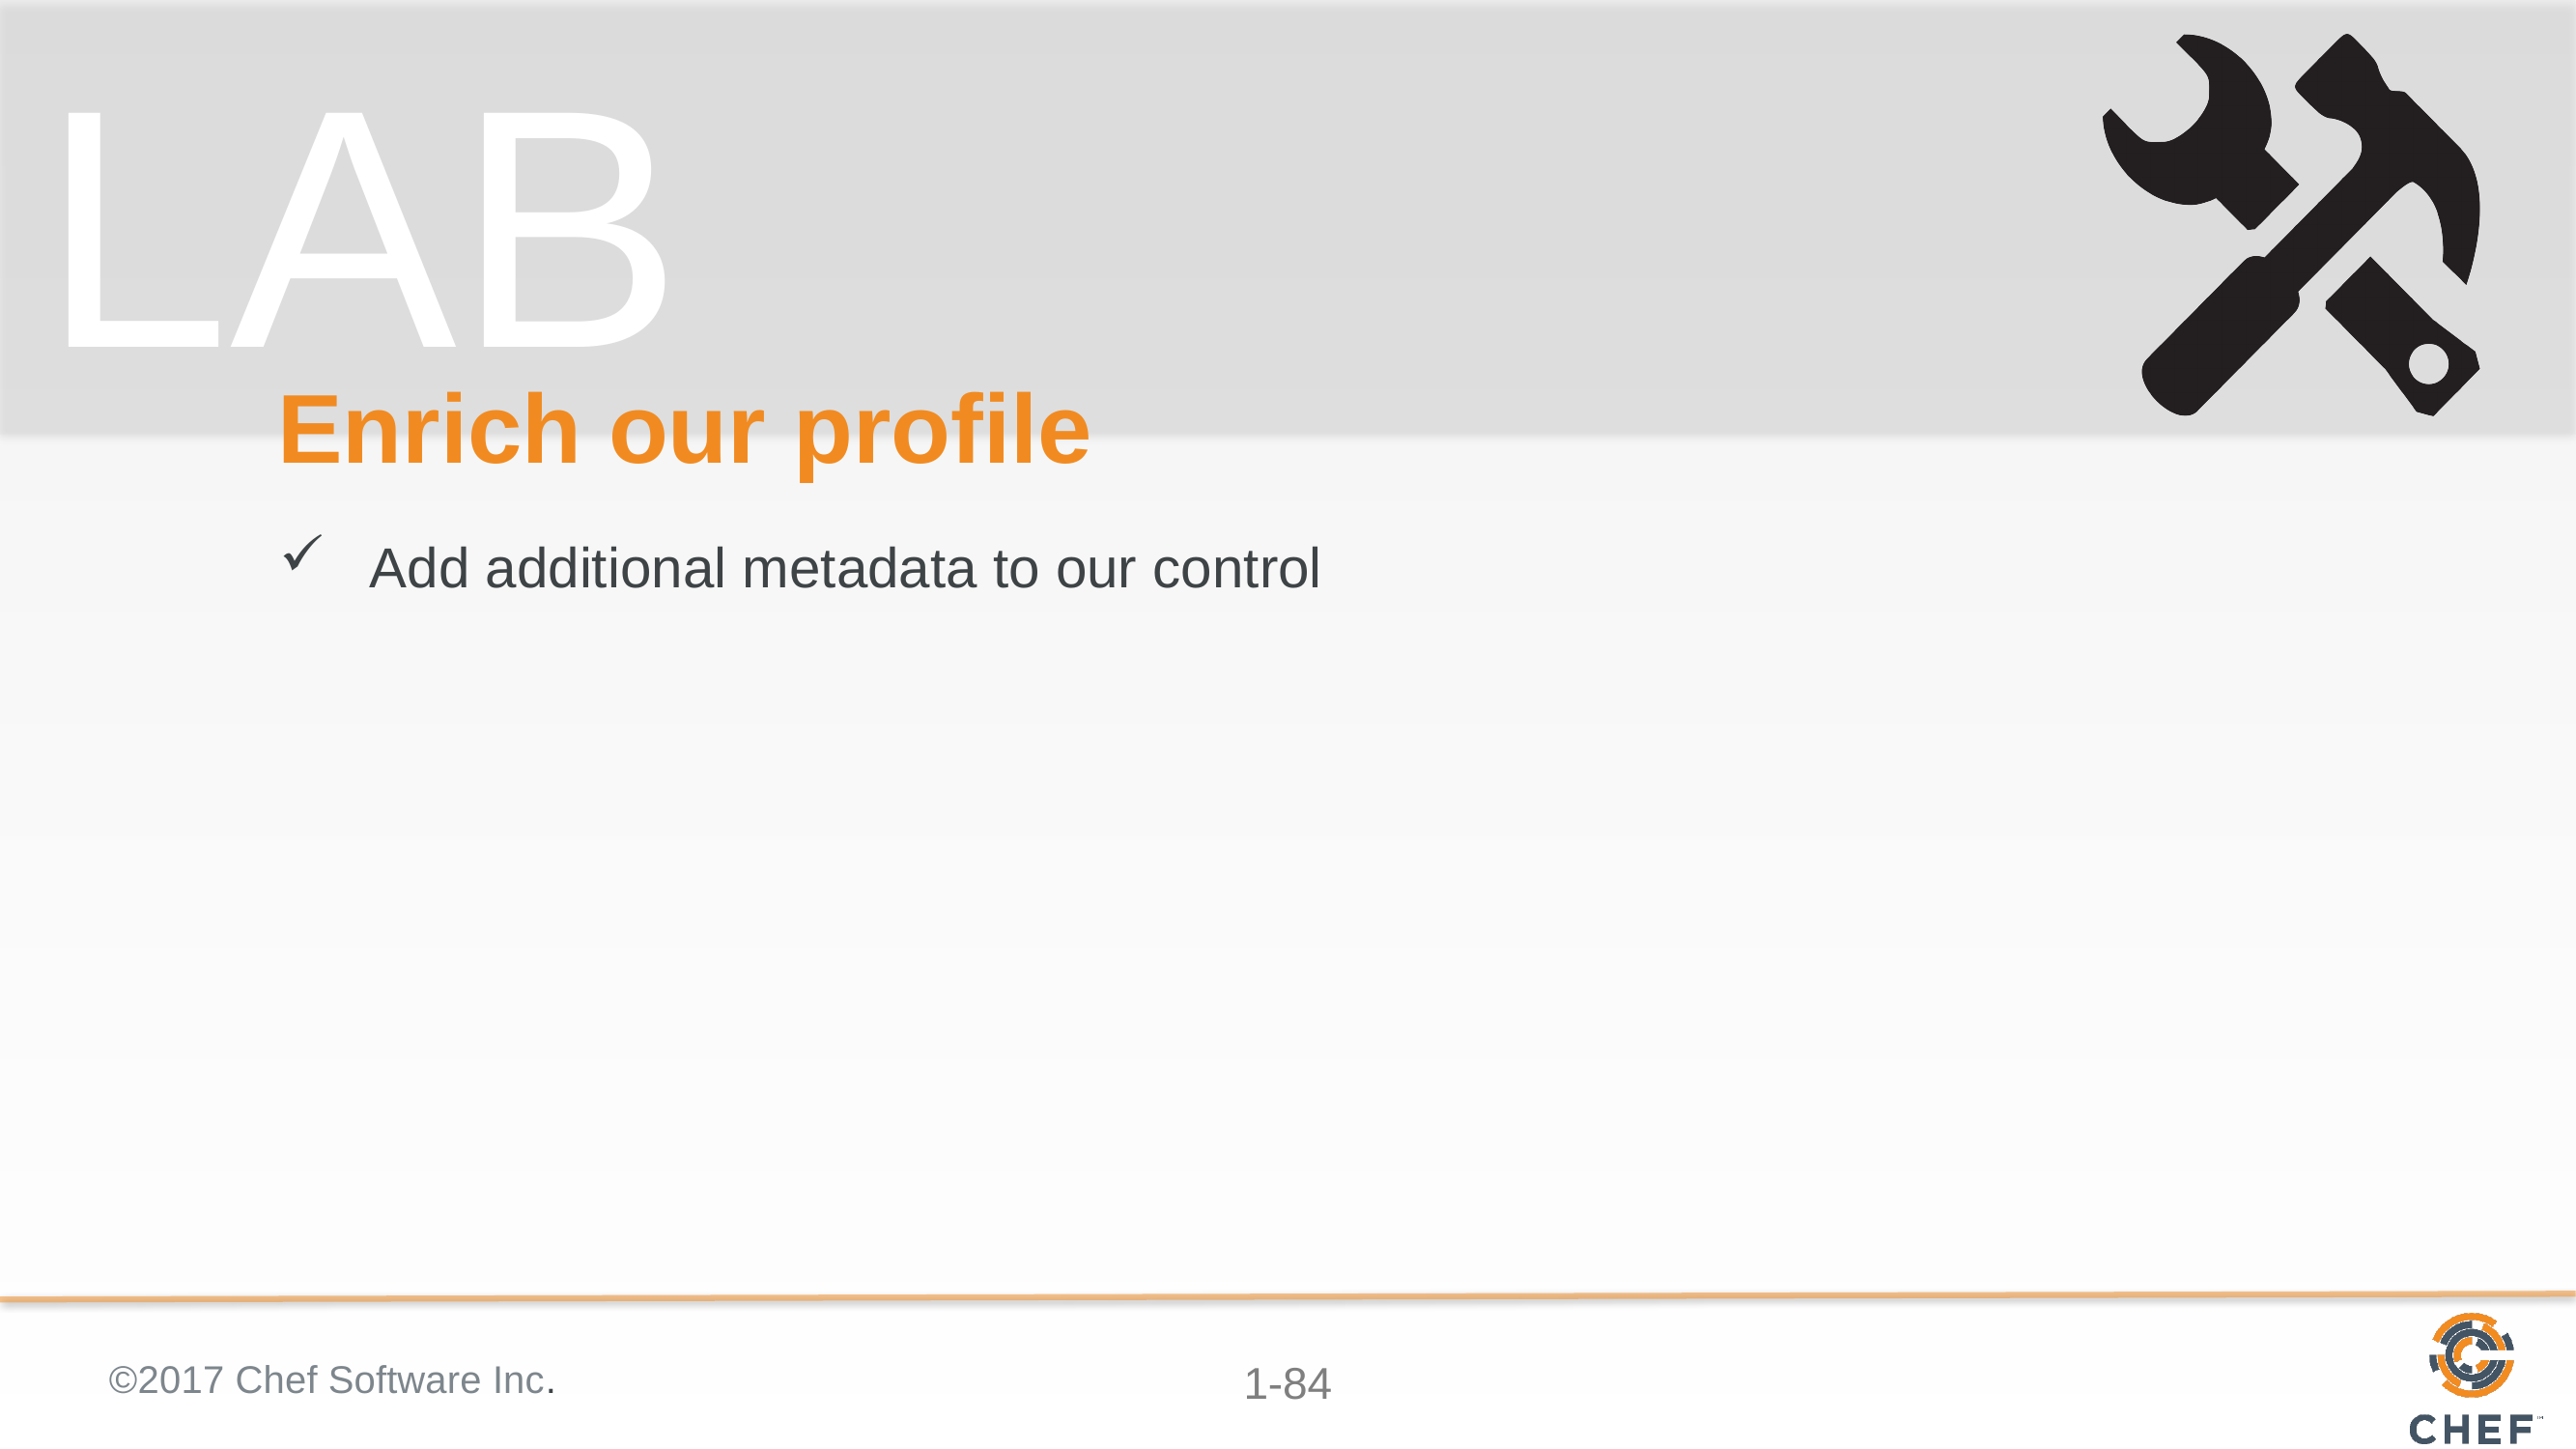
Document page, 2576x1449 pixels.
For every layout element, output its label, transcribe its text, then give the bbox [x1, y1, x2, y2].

picture [2103, 34, 2485, 416]
picture [2399, 1297, 2551, 1449]
title Enrich our profile [263, 363, 2218, 499]
subtitle Add additional metadata to our control [265, 516, 2217, 1047]
